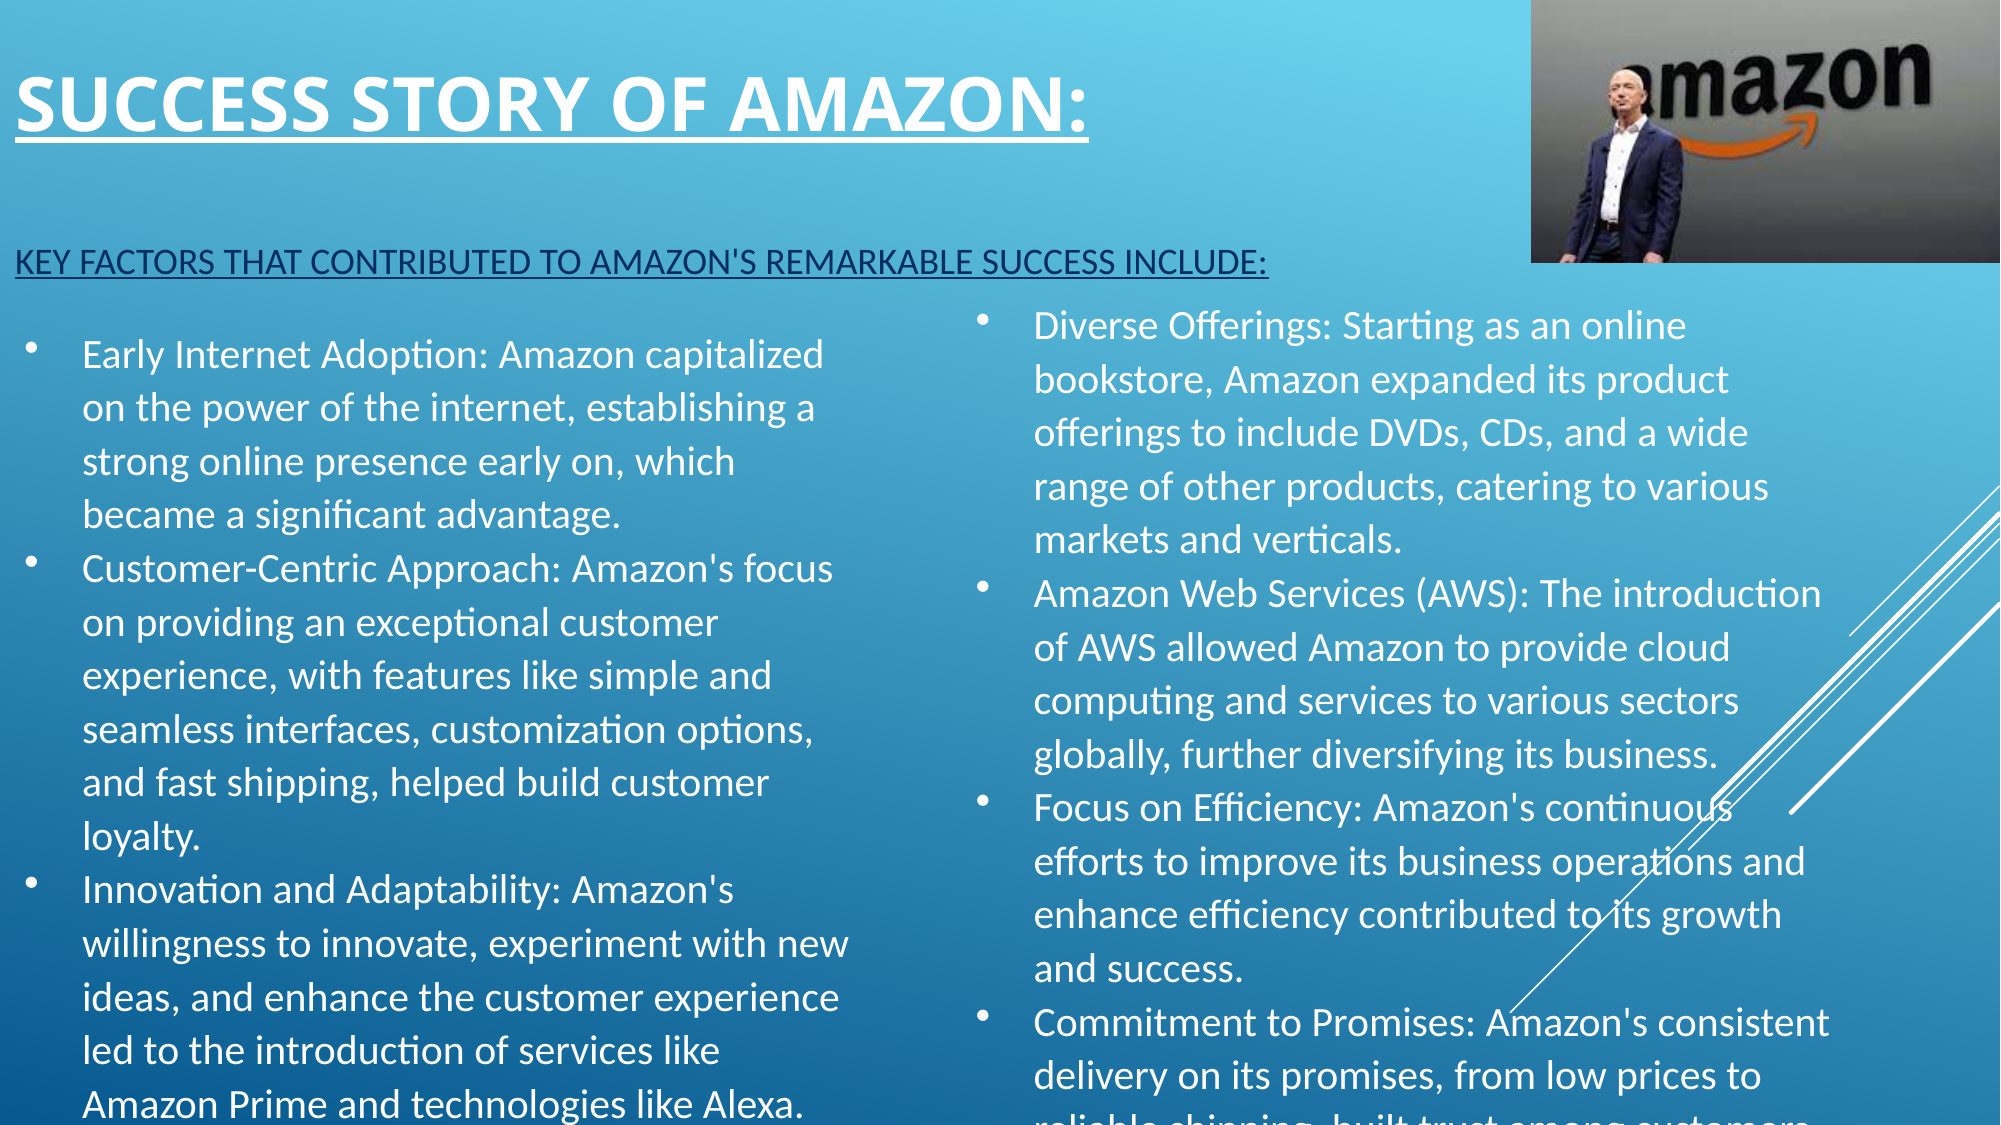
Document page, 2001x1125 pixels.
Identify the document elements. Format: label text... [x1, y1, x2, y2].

list Diverse Offerings: Starting as an online bookstore, Amazon expanded its product offerings to include DVDs, CDs, and a wide range of other products, catering to various markets and verticals. Amazon Web Services (AWS): The introduction of AWS allowed Amazon to provide cloud computing and services to various sectors globally, further diversifying its business. Focus on Efficiency: Amazon's continuous efforts to improve its business operations and enhance efficiency contributed to its growth and success. Commitment to Promises: Amazon's consistent delivery on its promises, from low prices to reliable shipping, built trust among customers. [962, 287, 1860, 1125]
list Early Internet Adoption: Amazon capitalized on the power of the internet, establishing a strong online presence early on, which became a significant advantage. Customer-Centric Approach: Amazon's focus on providing an exceptional customer experience, with features like simple and seamless interfaces, customization options, and fast shipping, helped build customer loyalty. Innovation and Adaptability: Amazon's willingness to innovate, experiment with new ideas, and enhance the customer experience led to the introduction of services like Amazon Prime and technologies like Alexa. [10, 315, 865, 1125]
picture [1530, 0, 2000, 263]
title SUCCESS STORY OF AMAZON: Key factors that contributed to Amazon's remarkable success include: [0, 10, 1400, 373]
